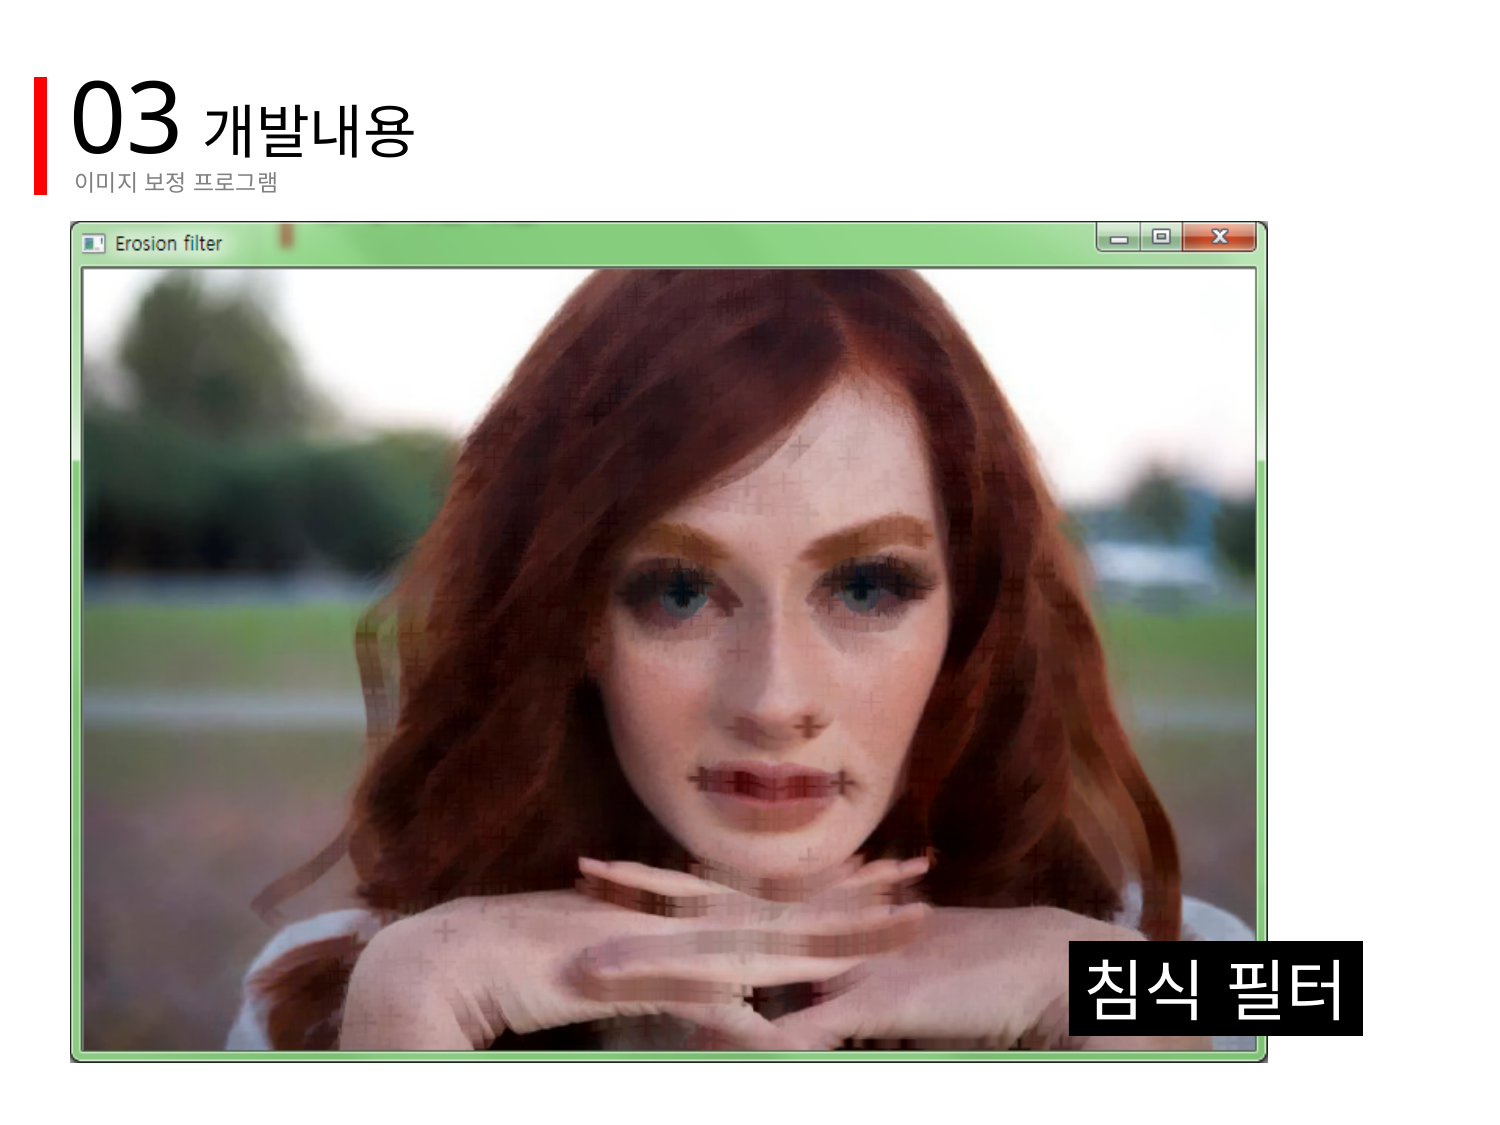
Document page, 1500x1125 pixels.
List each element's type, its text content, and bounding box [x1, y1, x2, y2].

picture [70, 221, 1268, 1063]
text_box 침식 필터 [1268, 941, 1363, 1036]
text_box 이미지 보정 프로그램 [59, 160, 342, 203]
text_box 03 개발내용 [54, 46, 432, 182]
